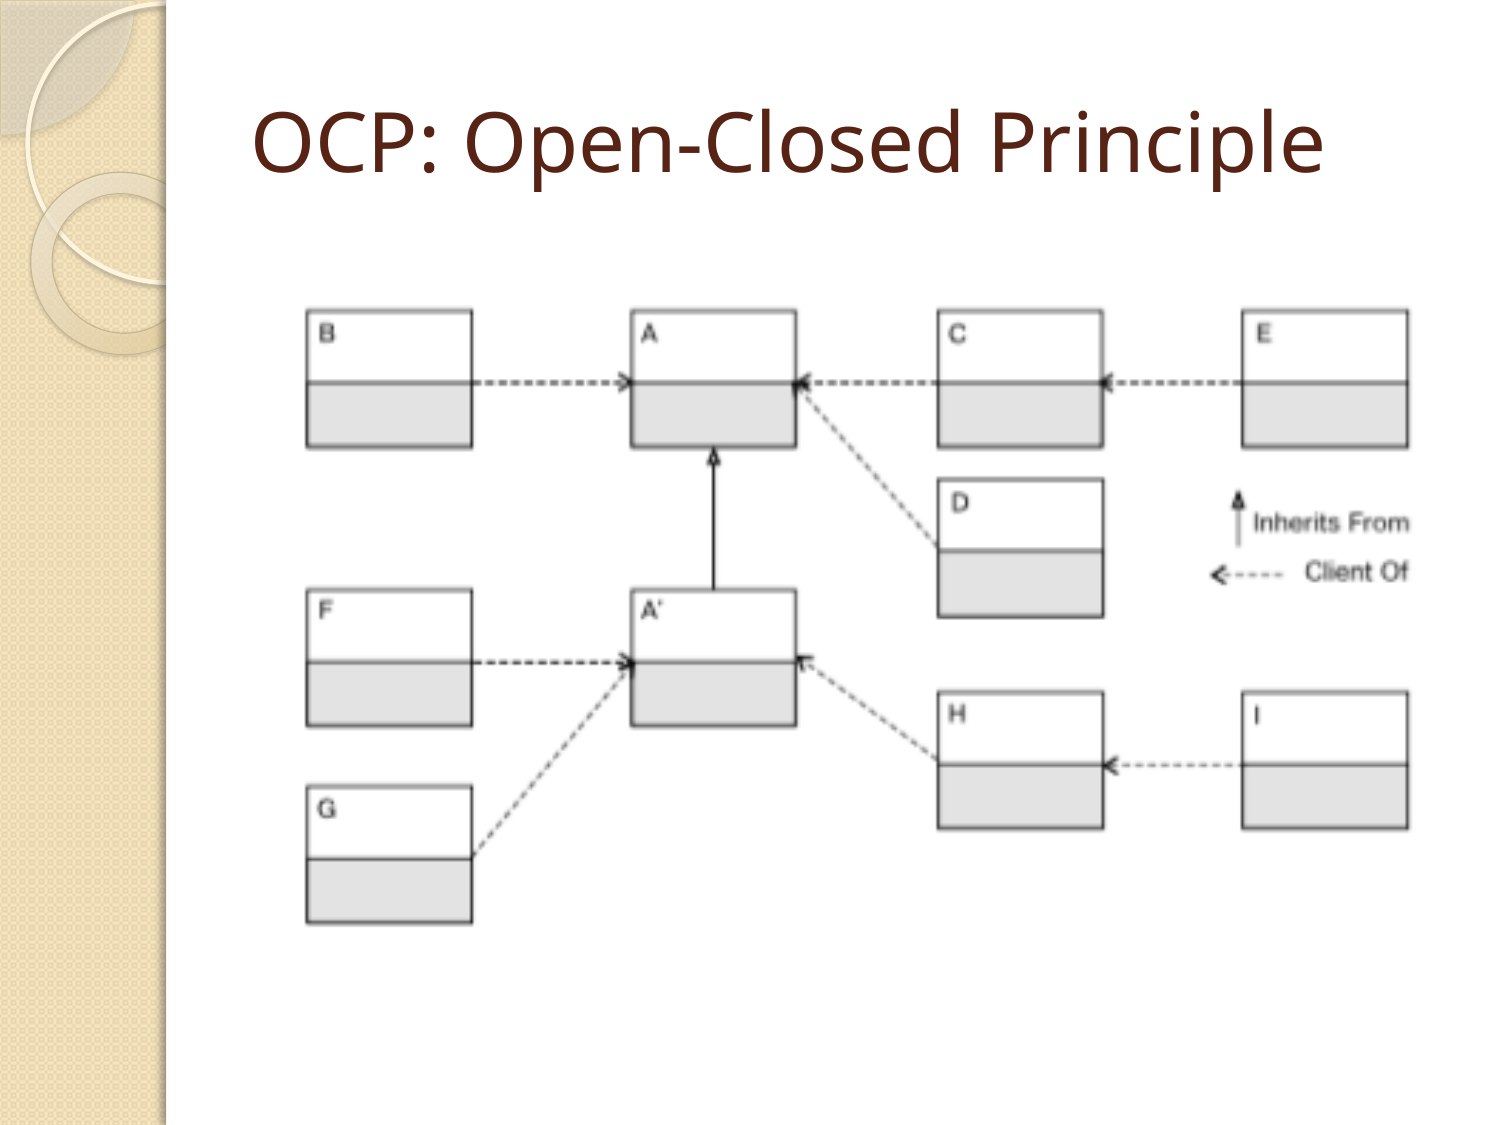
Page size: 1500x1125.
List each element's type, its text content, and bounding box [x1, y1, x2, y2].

title OCP: Open-Closed Principle [235, 45, 1466, 233]
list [274, 287, 1439, 951]
